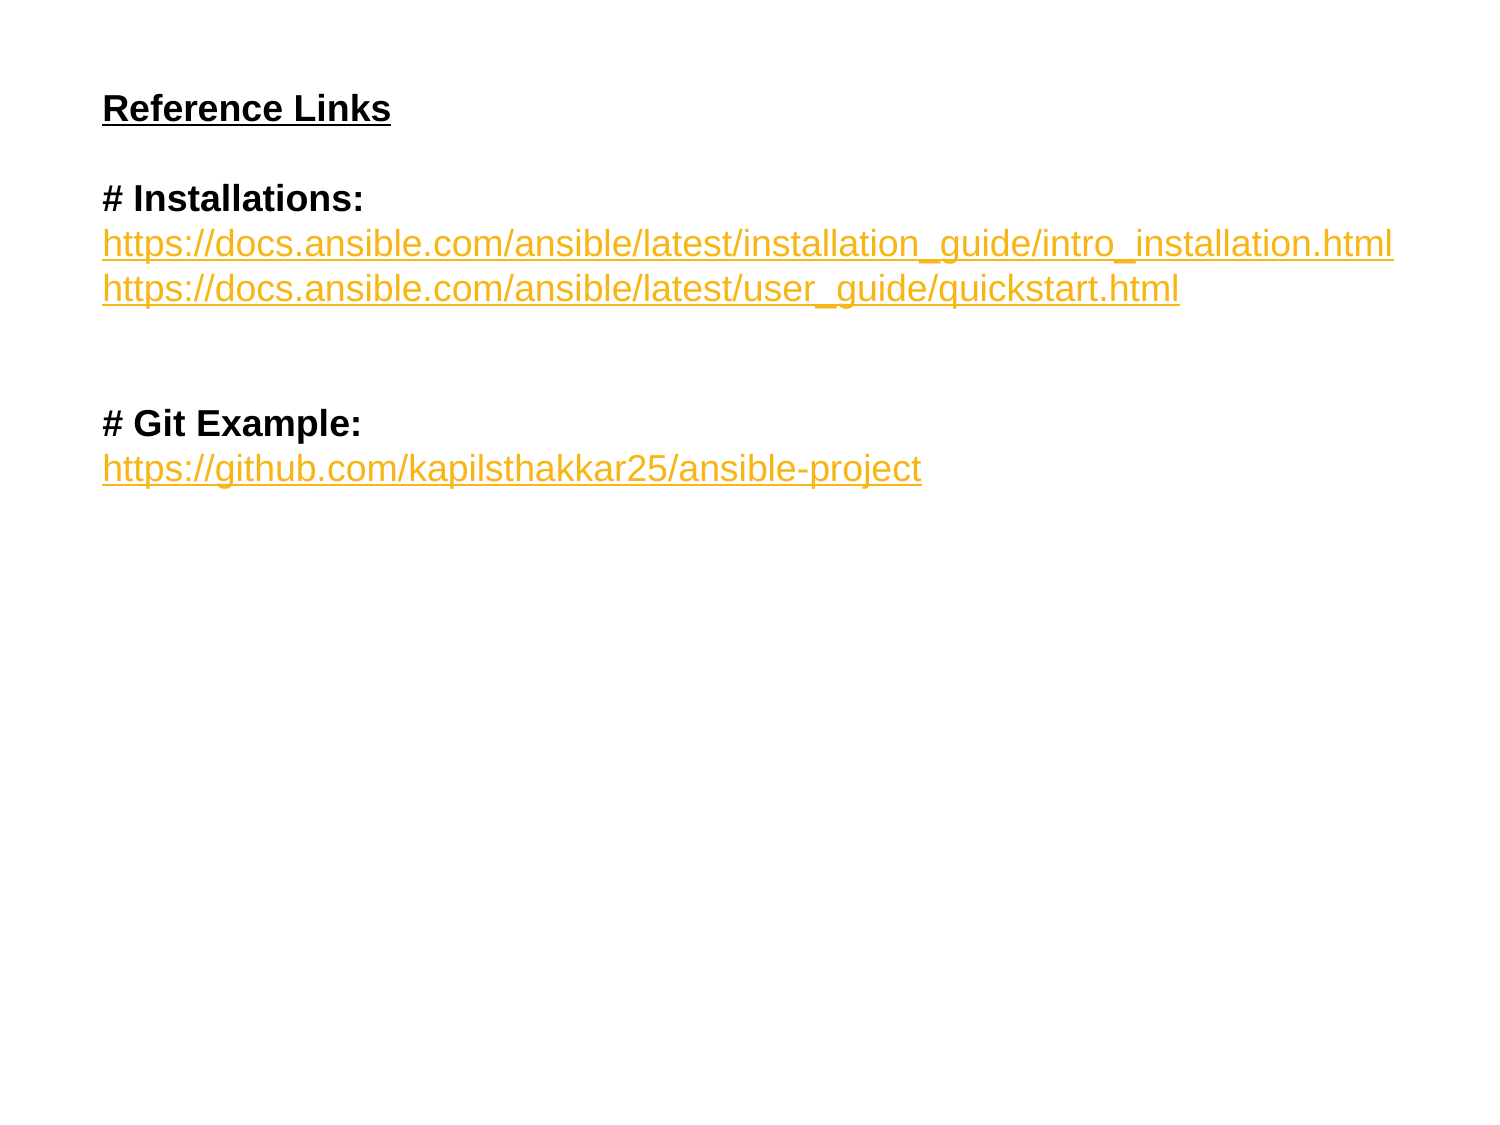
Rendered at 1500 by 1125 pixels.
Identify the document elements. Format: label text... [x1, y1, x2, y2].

text_box Reference Links # Installations: https://docs.ansible.com/ansible/latest/installation_guide/intro_installation.html https://docs.ansible.com/ansible/latest/user_guide/quickstart.html # Git Example: https://github.com/kapilsthakkar25/ansible-project [87, 76, 1450, 857]
